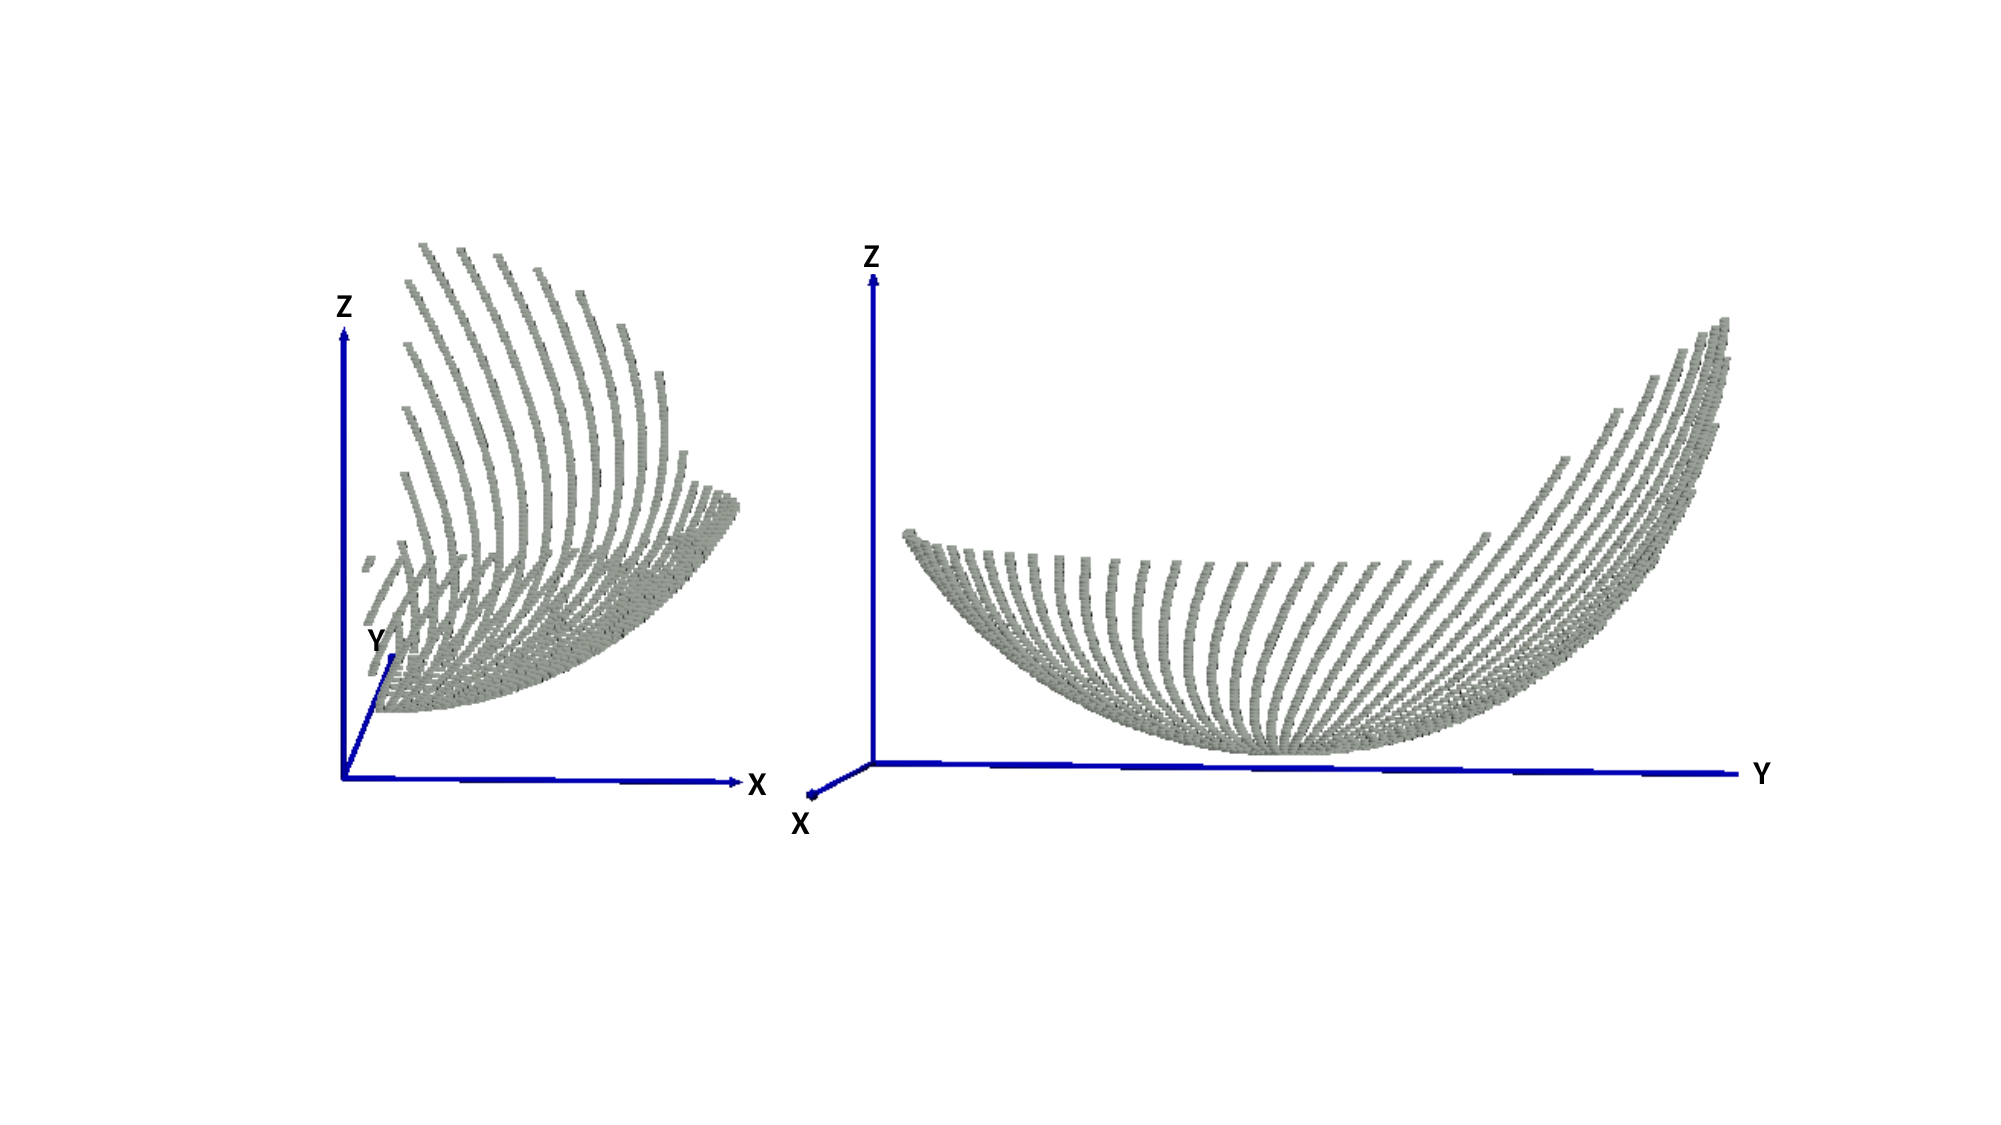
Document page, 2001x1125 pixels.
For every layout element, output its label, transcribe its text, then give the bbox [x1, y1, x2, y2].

text_box X [733, 754, 782, 810]
picture [804, 274, 1739, 807]
text_box Z [848, 226, 911, 274]
text_box Y [1739, 743, 1800, 799]
picture [324, 226, 757, 807]
text_box X [776, 793, 825, 849]
